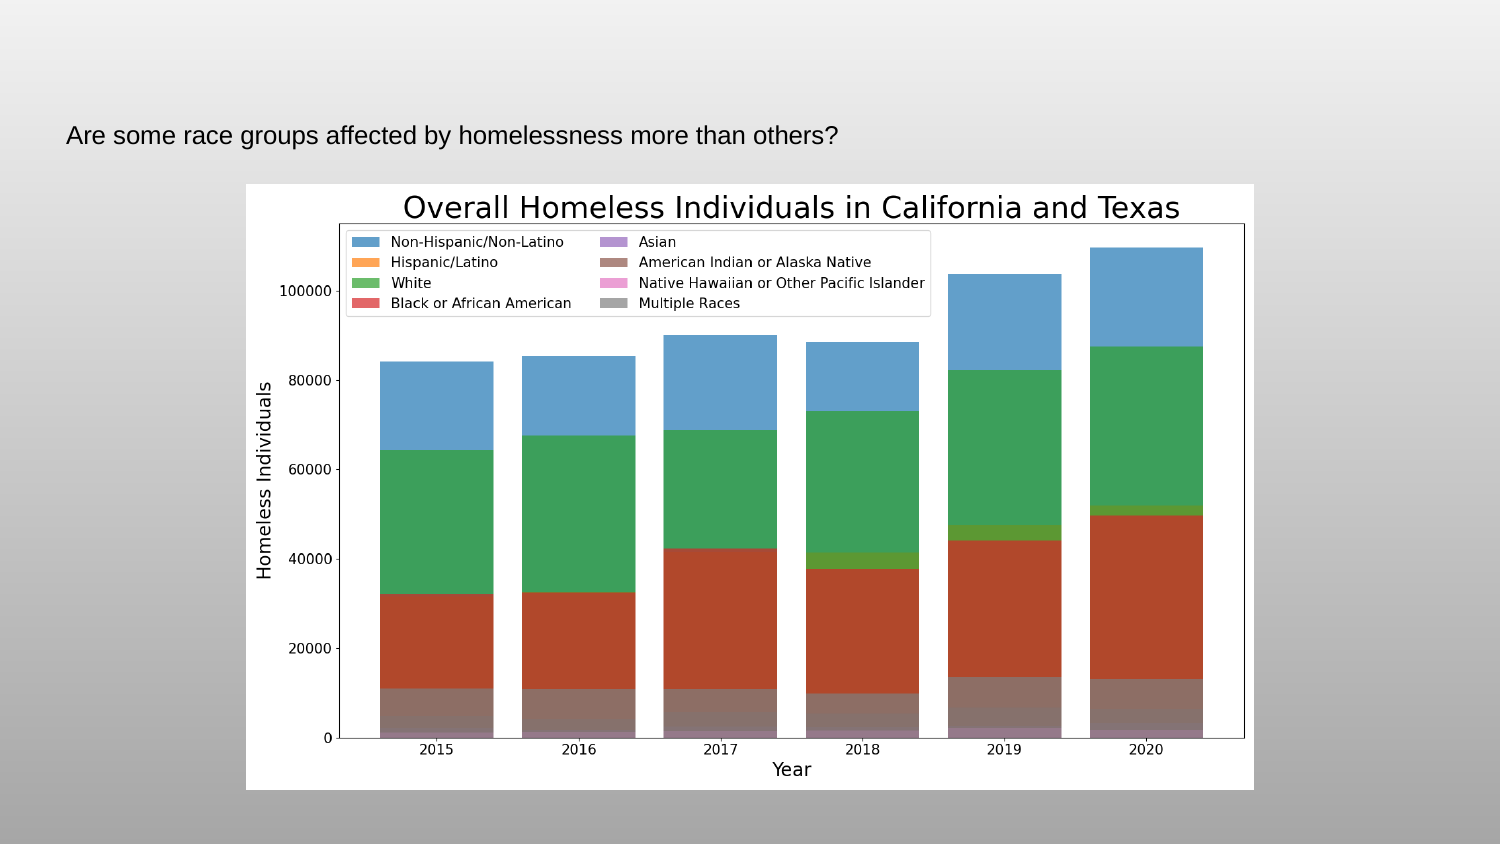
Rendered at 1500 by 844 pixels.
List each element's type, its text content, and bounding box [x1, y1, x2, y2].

title Are some race groups affected by homelessness more than others? [51, 72, 1449, 167]
picture [245, 184, 1255, 790]
